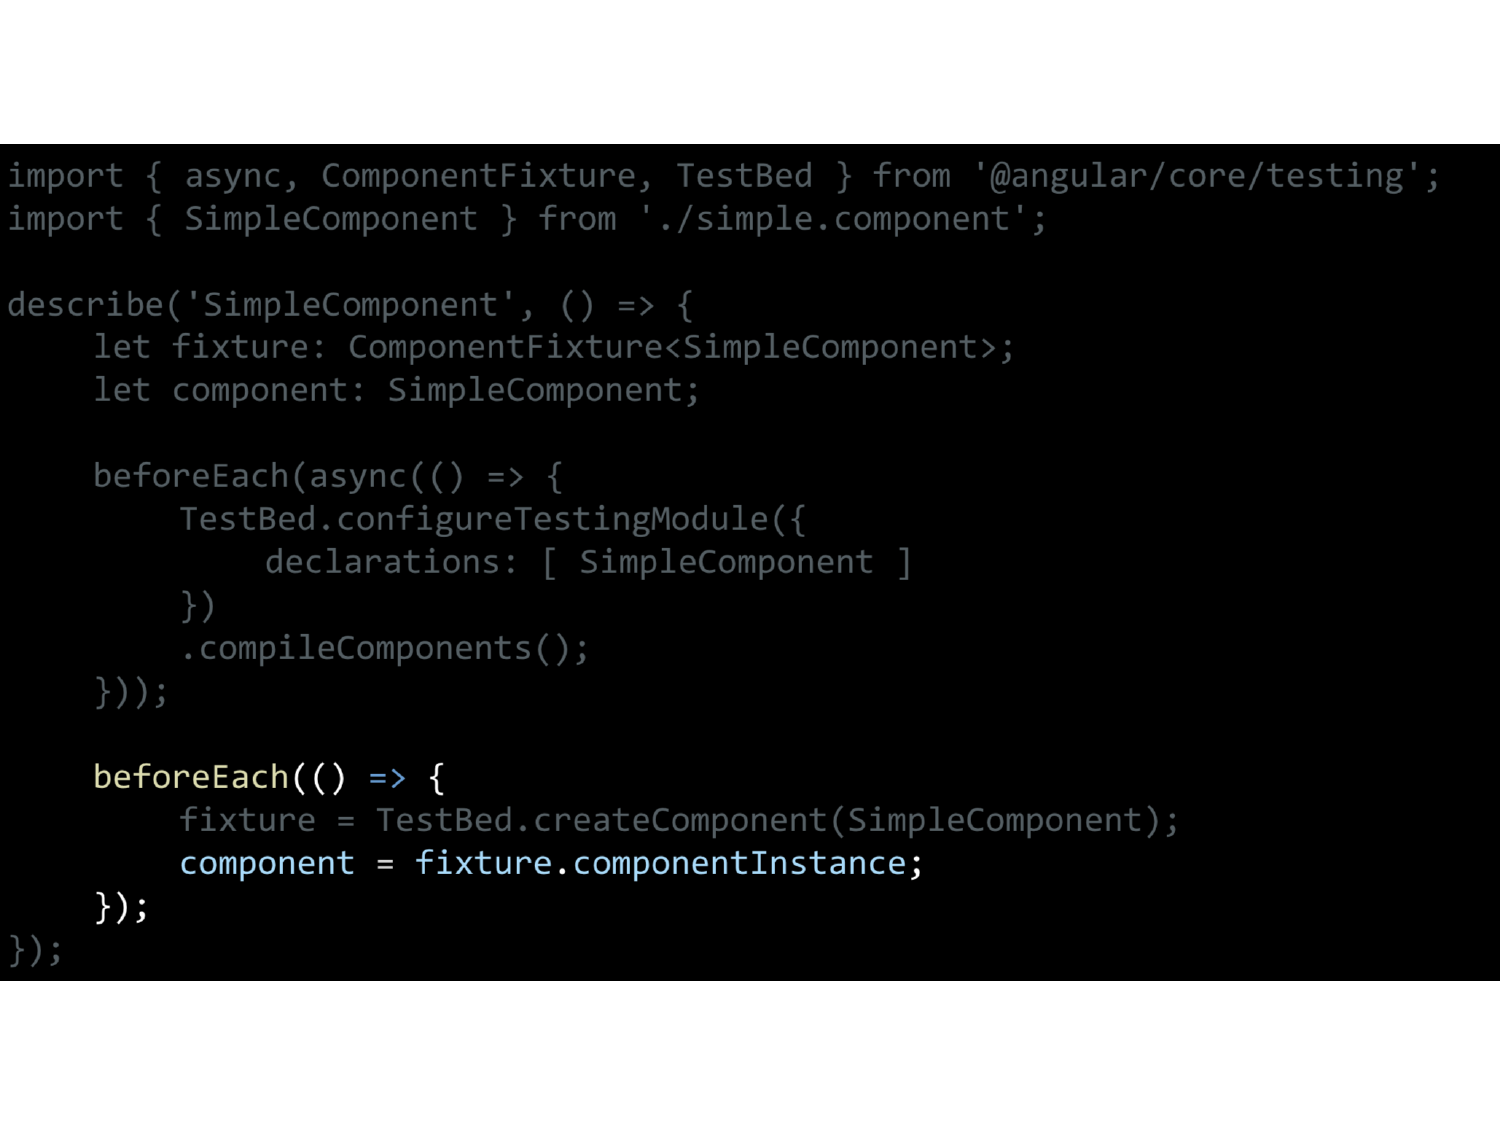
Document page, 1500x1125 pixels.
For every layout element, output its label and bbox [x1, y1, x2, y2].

picture [0, 143, 1500, 982]
